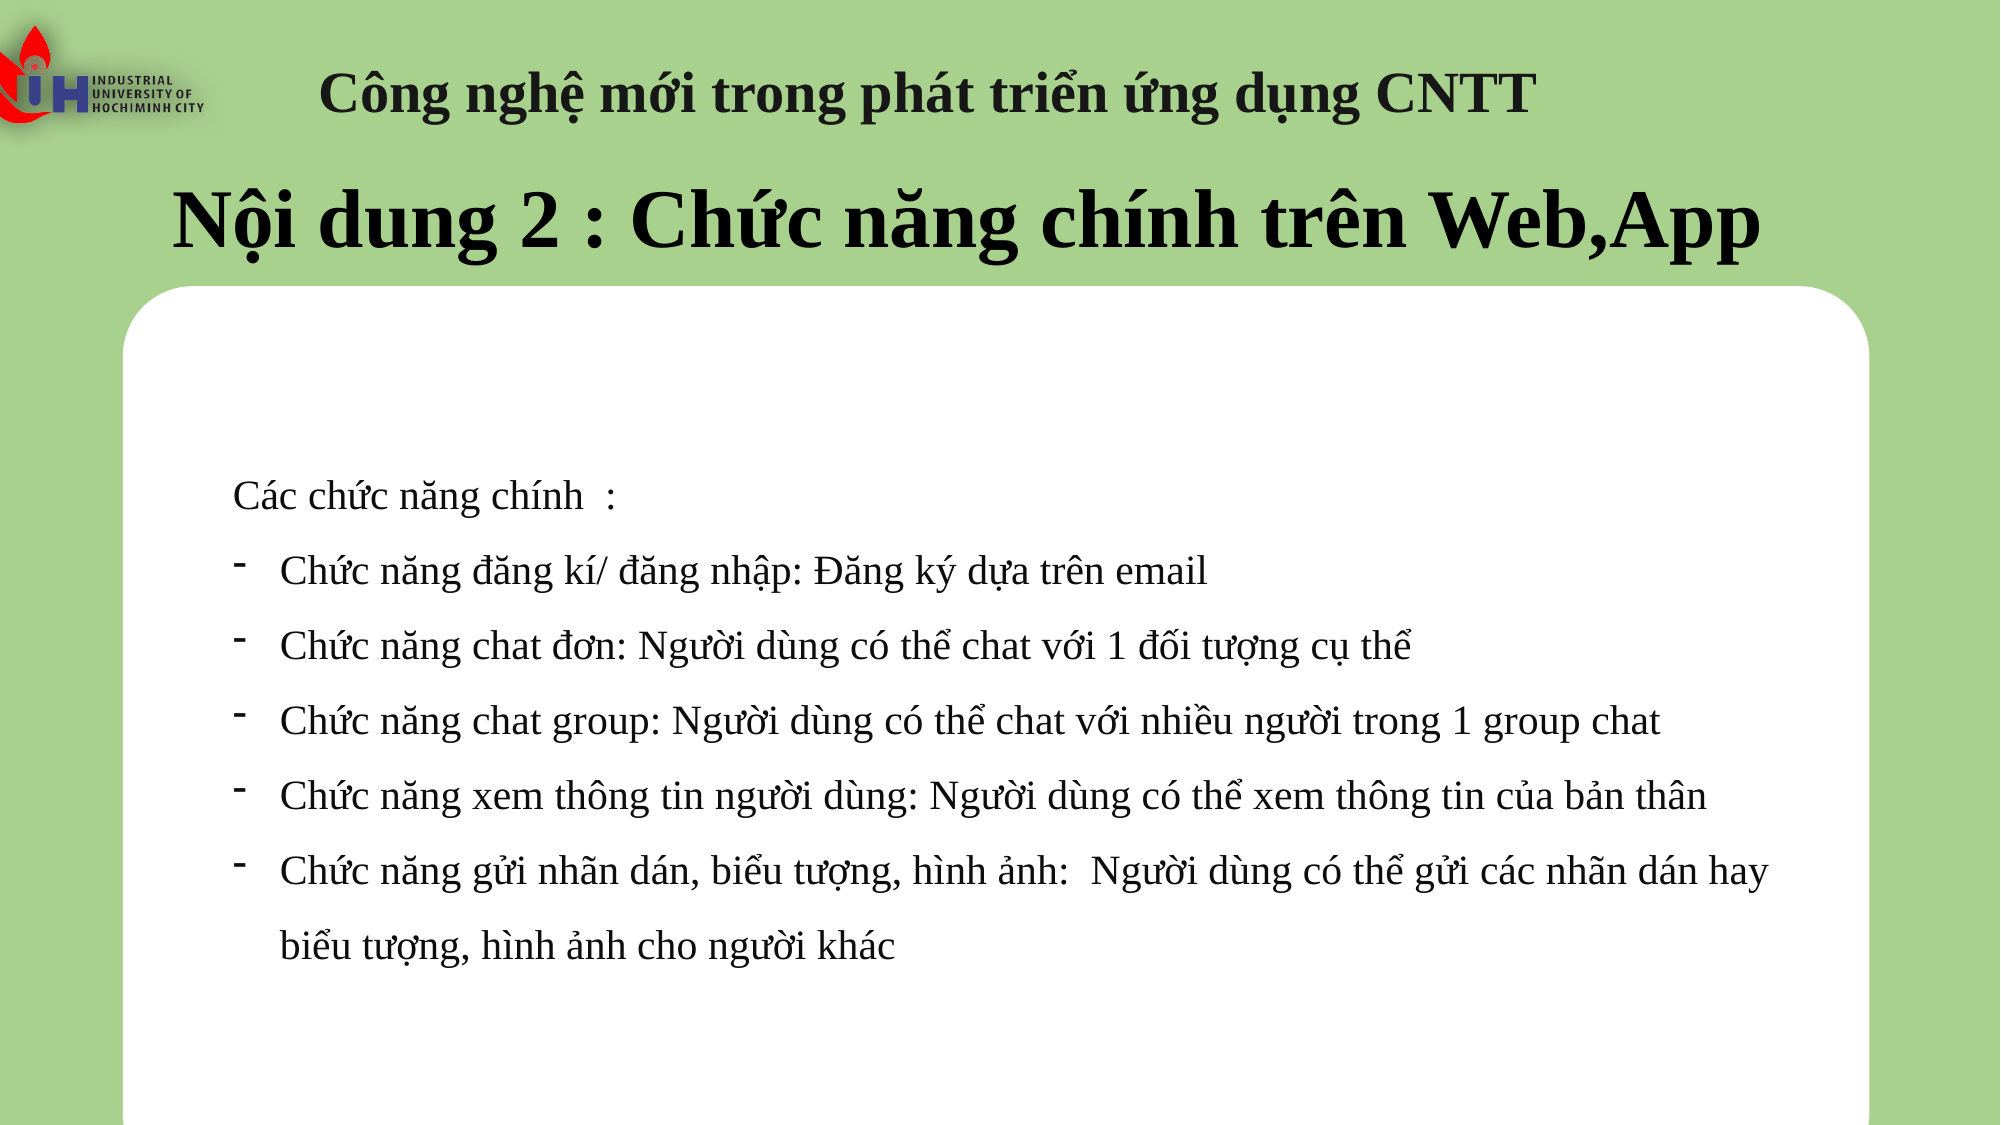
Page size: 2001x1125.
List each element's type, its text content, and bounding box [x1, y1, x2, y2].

text_box Công nghệ mới trong phát triển ứng dụng CNTT [303, 47, 1950, 132]
text_box Các chức năng chính : Chức năng đăng kí/ đăng nhập: Đăng ký dựa trên email Chức năng chat đơn: Người dùng có thể chat với 1 đối tượng cụ thể Chức năng chat group: Người dùng có thể chat với nhiều người trong 1 group chat Chức năng xem thông tin người dùng: Người dùng có thể xem thông tin của bản thân Chức năng gửi nhãn dán, biểu tượng, hình ảnh: Người dùng có thể gửi các nhãn dán hay biểu tượng, hình ảnh cho người khác [121, 285, 1871, 1125]
picture [0, 20, 210, 126]
text_box Nội dung 2 : Chức năng chính trên Web,App [0, 156, 1936, 272]
text_box [0, 0, 2000, 1125]
